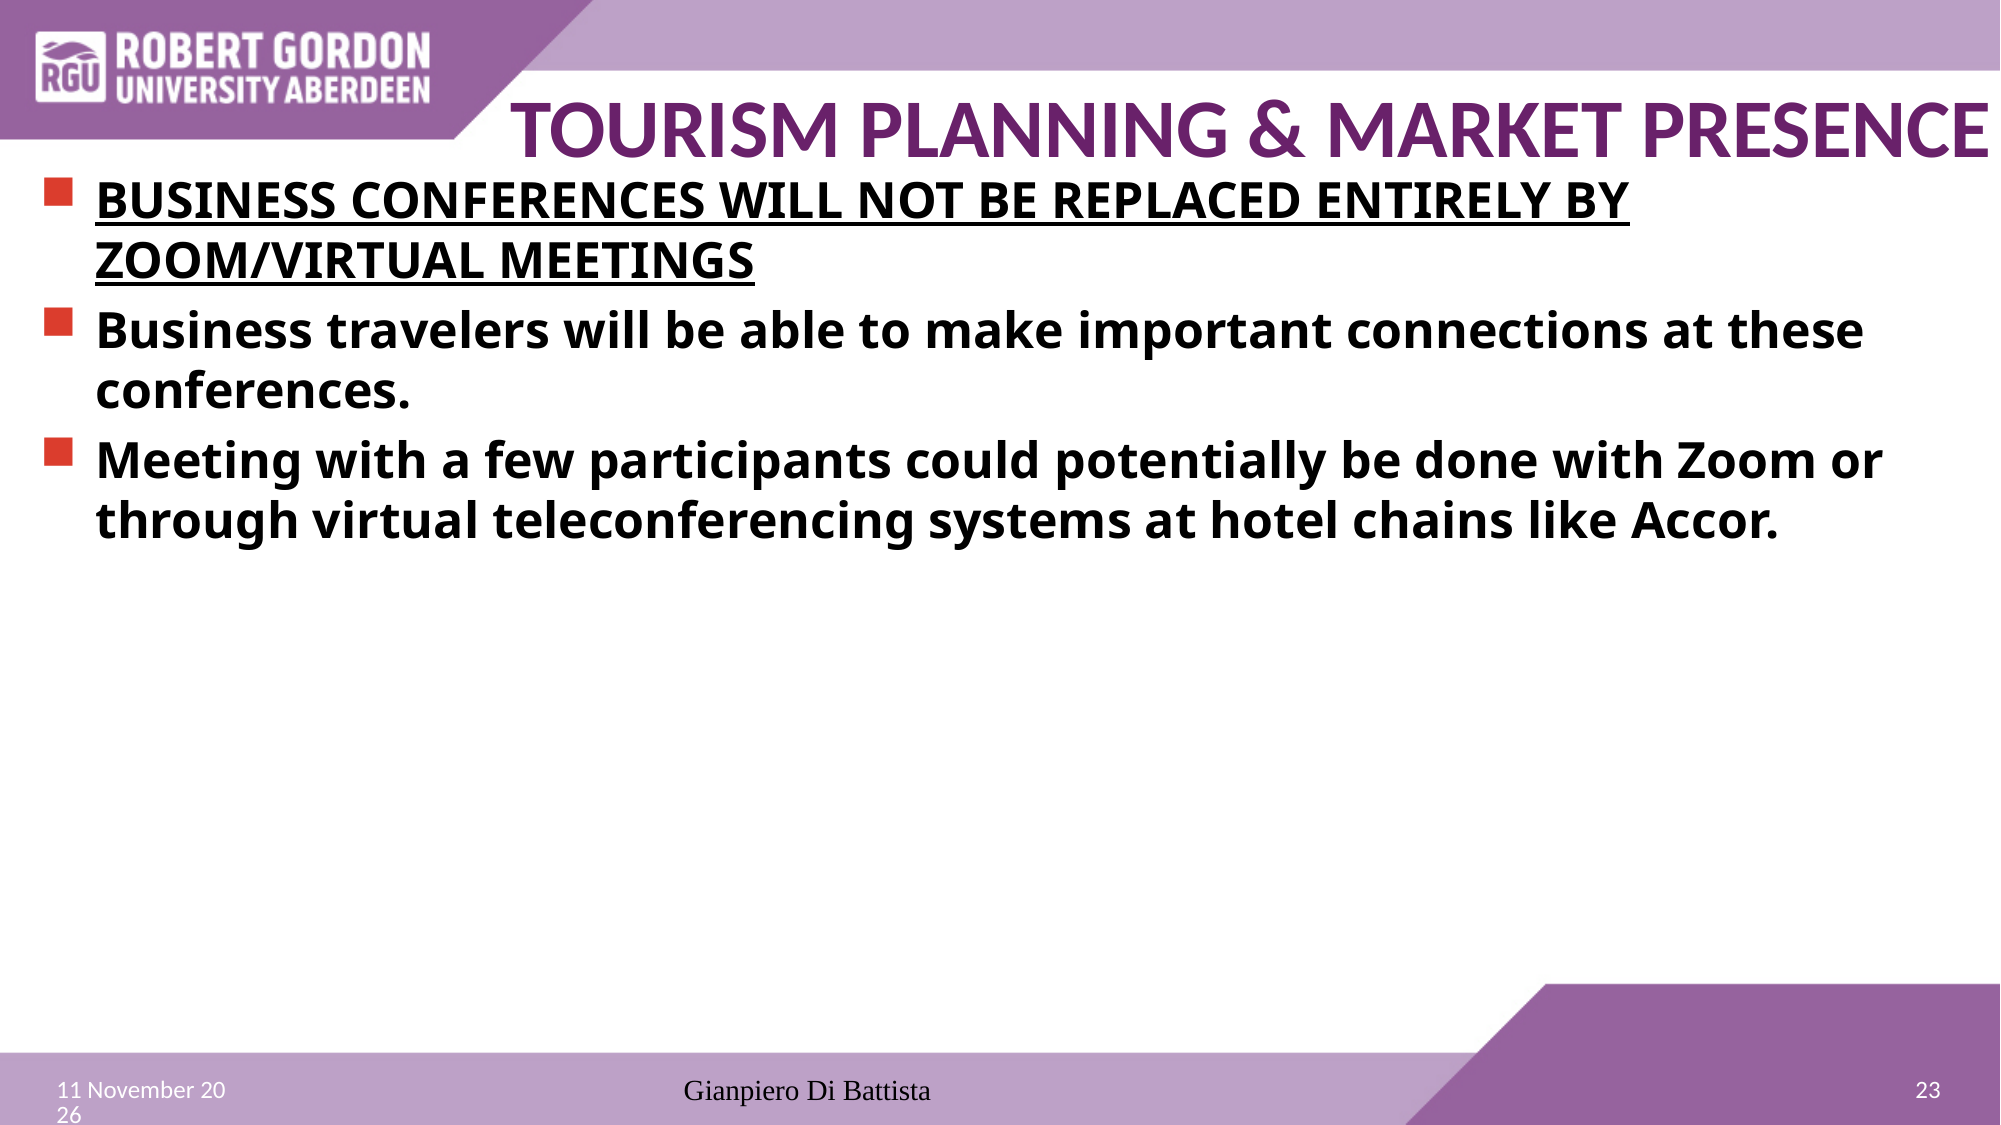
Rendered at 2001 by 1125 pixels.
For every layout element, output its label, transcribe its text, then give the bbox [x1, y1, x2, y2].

text_box BUSINESS CONFERENCES WILL NOT BE REPLACED ENTIRELY BY ZOOM/VIRTUAL MEETINGS Business travelers will be able to make important connections at these conferences. Meeting with a few participants could potentially be done with Zoom or through virtual teleconferencing systems at hotel chains like Accor. [24, 161, 2000, 904]
slide_number 23 [1412, 1058, 1956, 1119]
footer Gianpiero Di Battista [284, 1058, 1330, 1119]
text_box TOURISM PLANNING & MARKET PRESENCE [496, 77, 2000, 161]
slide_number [41, 1058, 250, 1119]
picture [0, 0, 2000, 1125]
